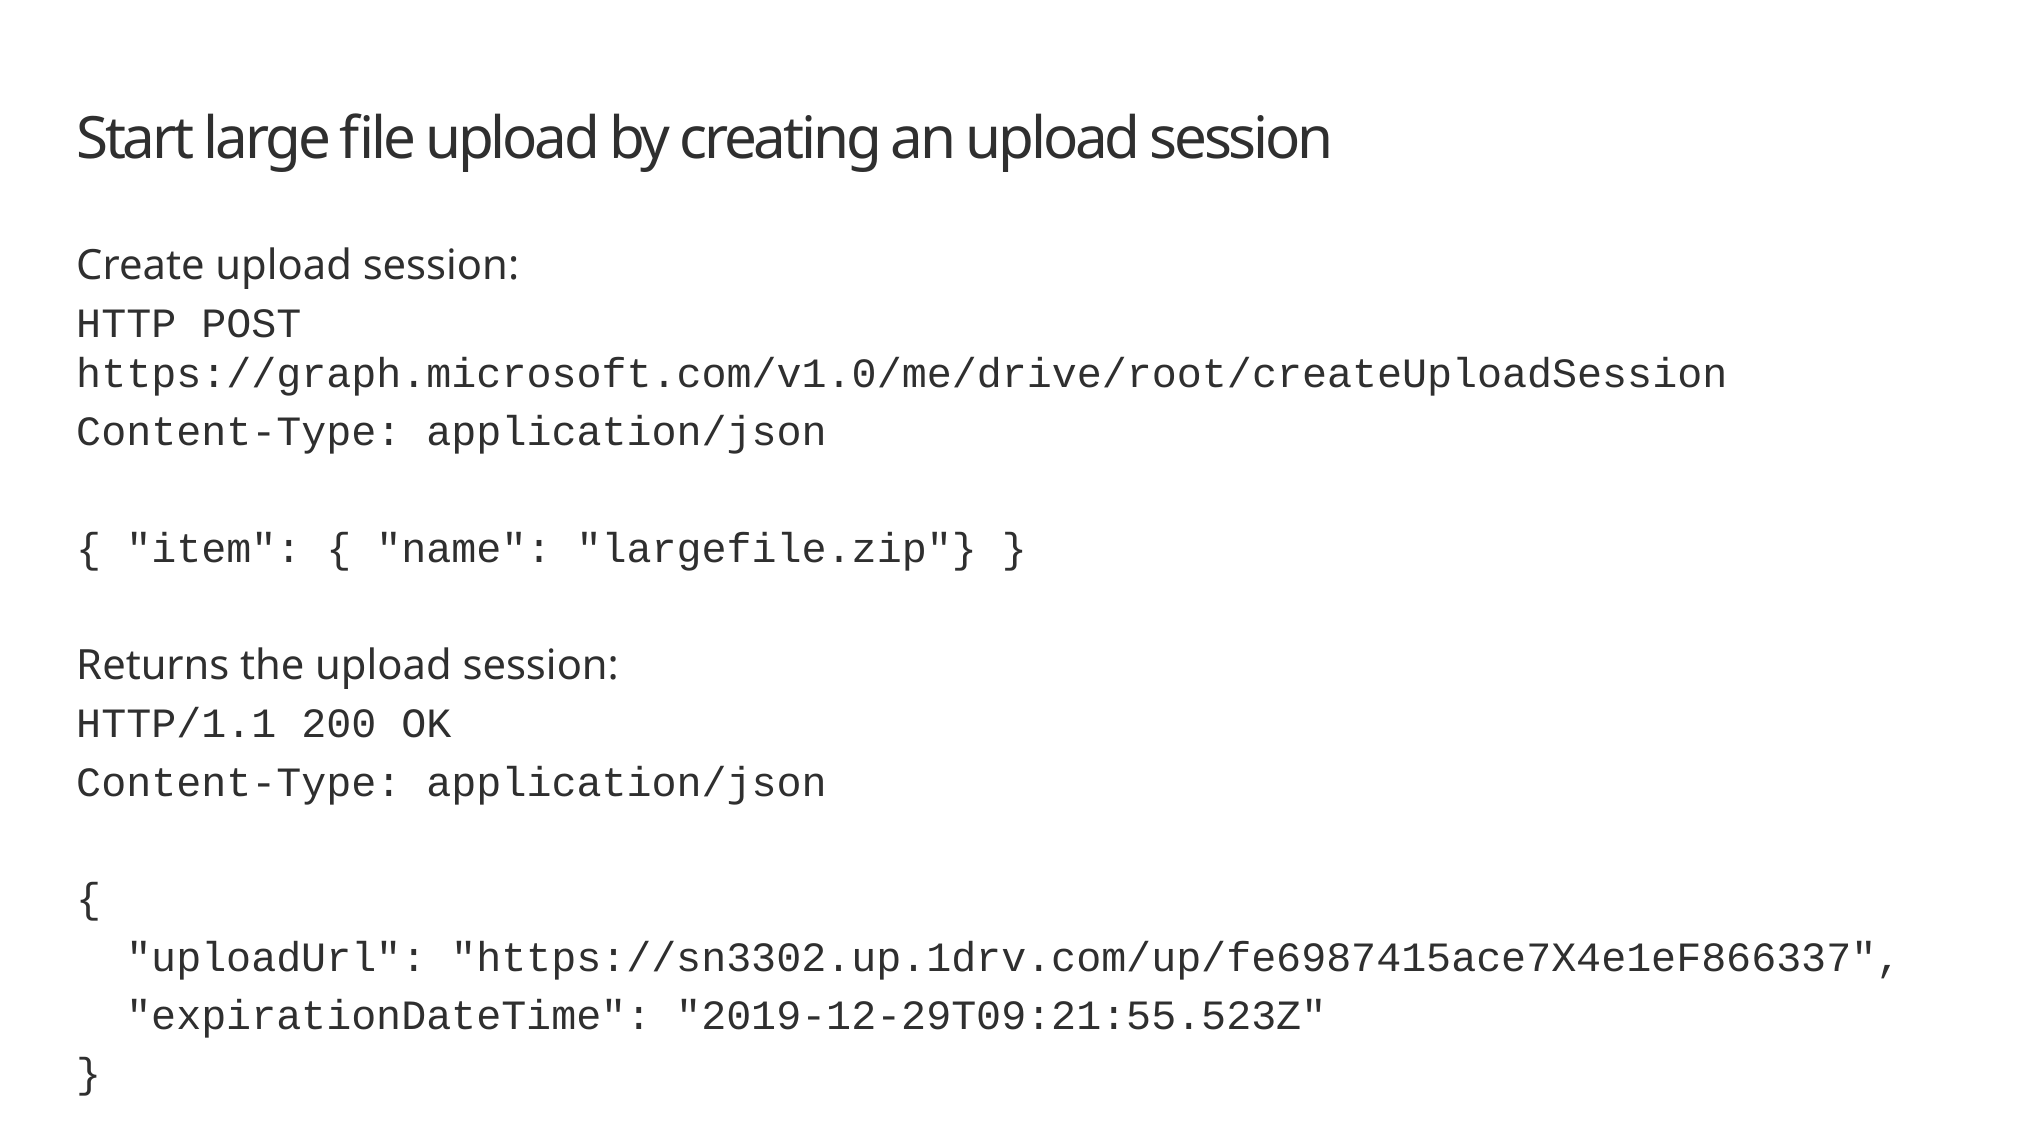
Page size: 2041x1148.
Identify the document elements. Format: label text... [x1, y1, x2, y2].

title Start large file upload by creating an upload session [76, 103, 1969, 172]
list Create upload session: HTTP POST https://graph.microsoft.com/v1.0/me/drive/root/createUploadSession Content-Type: application/json { "item": { "name": "largefile.zip"} } Returns the upload session: HTTP/1.1 200 OK Content-Type: application/json { "uploadUrl": "https://sn3302.up.1drv.com/up/fe6987415ace7X4e1eF866337", "expirationDateTime": "2019-12-29T09:21:55.523Z" } [76, 237, 1969, 1123]
